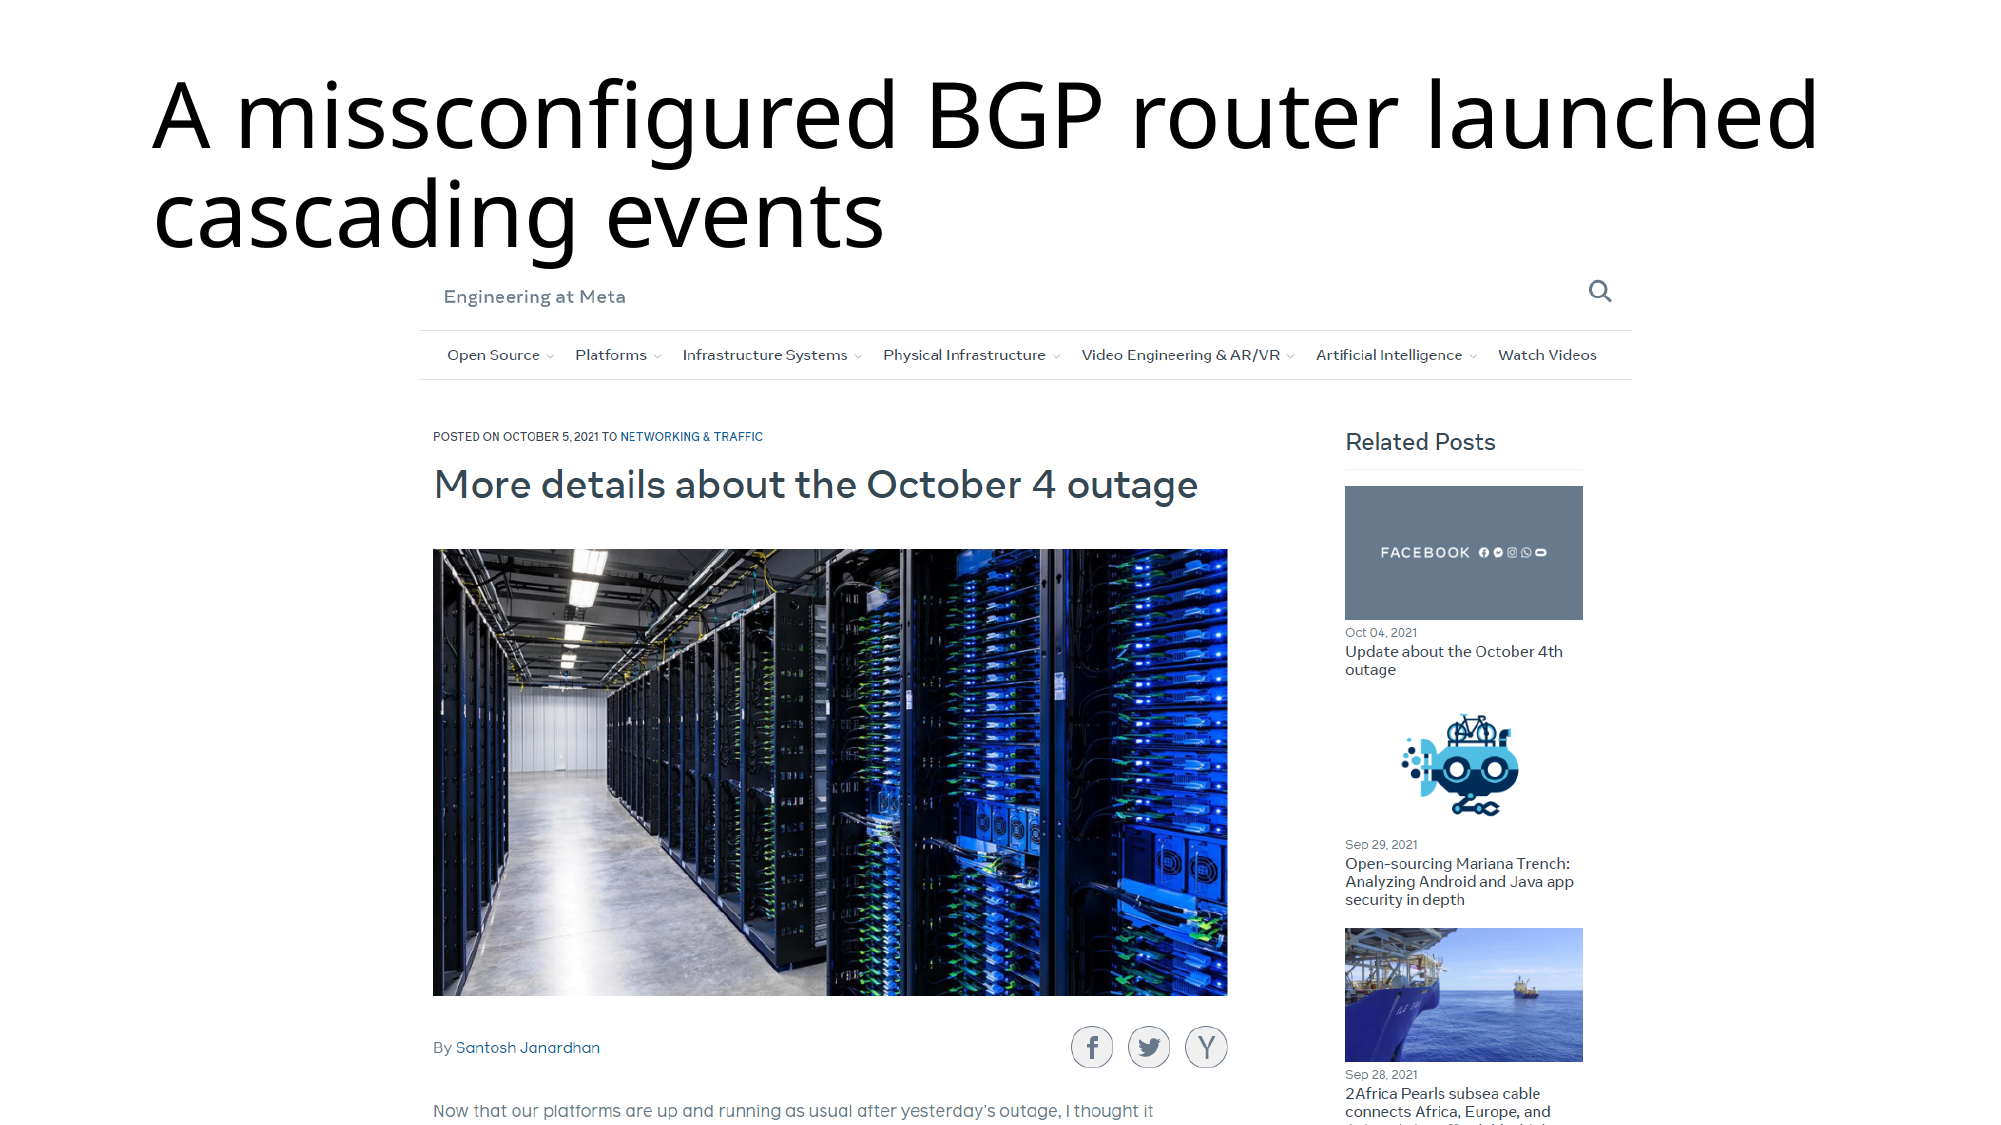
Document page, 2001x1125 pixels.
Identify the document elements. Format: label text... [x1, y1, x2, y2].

picture [419, 277, 1632, 1125]
title A missconfigured BGP router launched cascading events [137, 59, 1863, 278]
